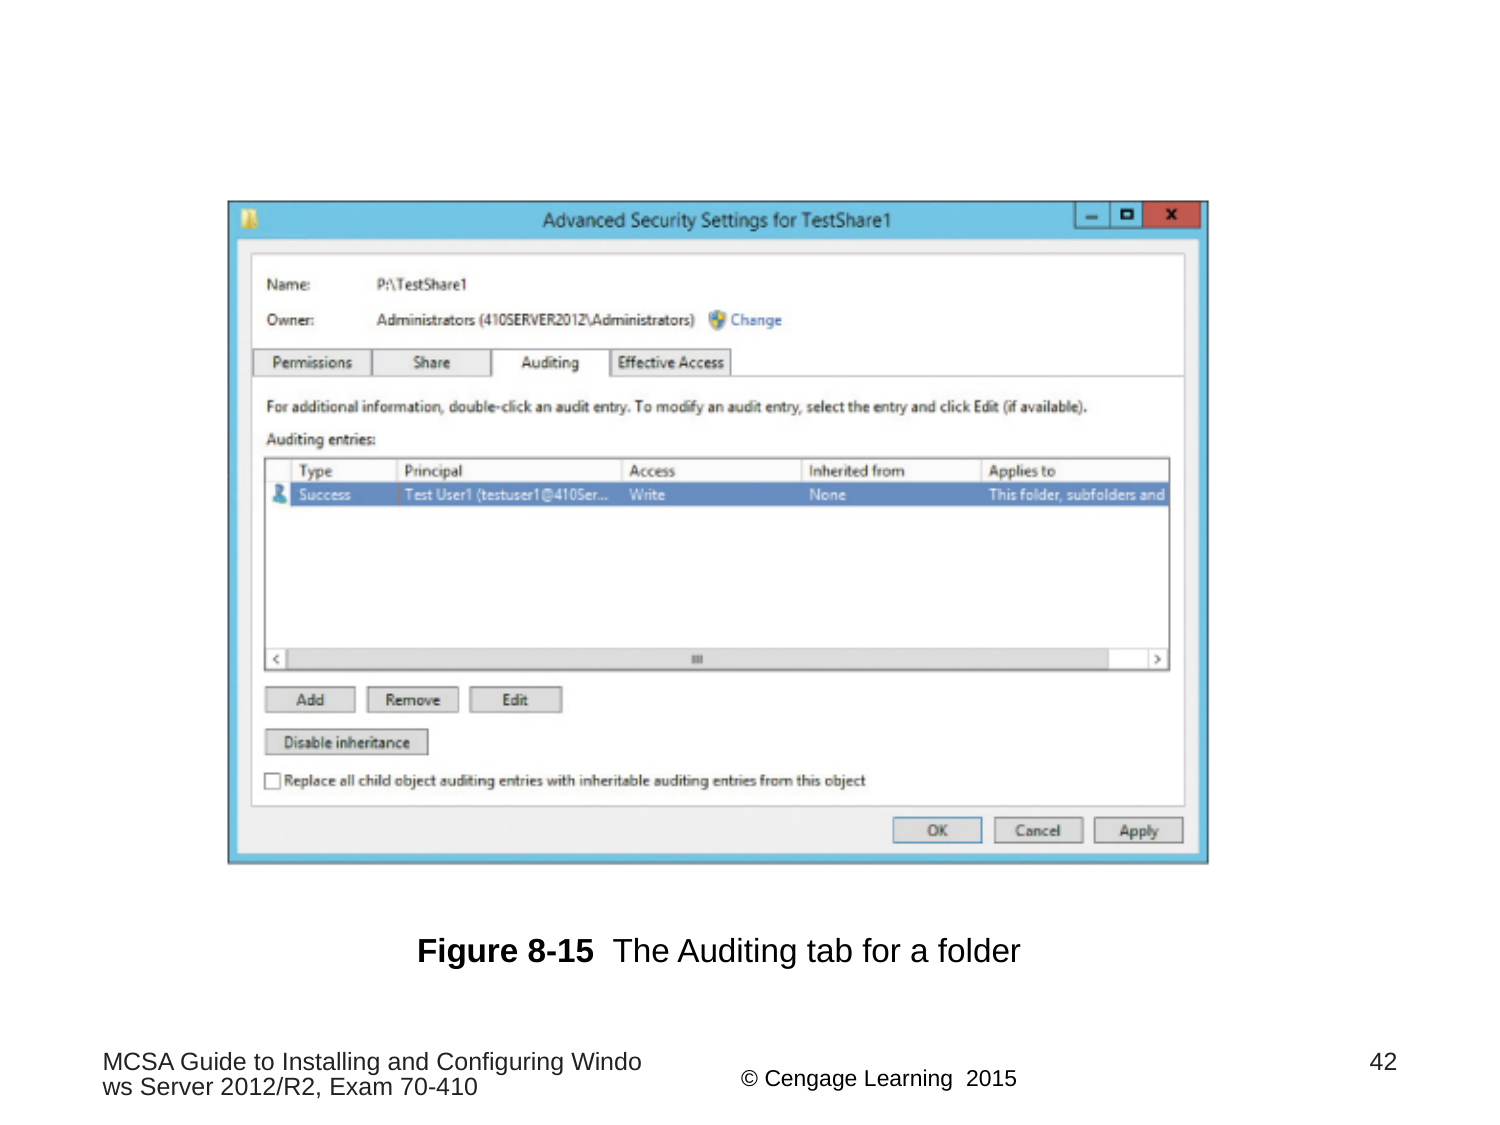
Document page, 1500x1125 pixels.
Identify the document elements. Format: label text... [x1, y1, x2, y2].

slide_number 42 [1074, 1037, 1413, 1100]
picture [226, 199, 1213, 869]
footer MCSA Guide to Installing and Configuring Windows Server 2012/R2, Exam 70-410 [87, 1037, 663, 1100]
text_box Figure 8-15 The Auditing tab for a folder [402, 922, 1037, 977]
